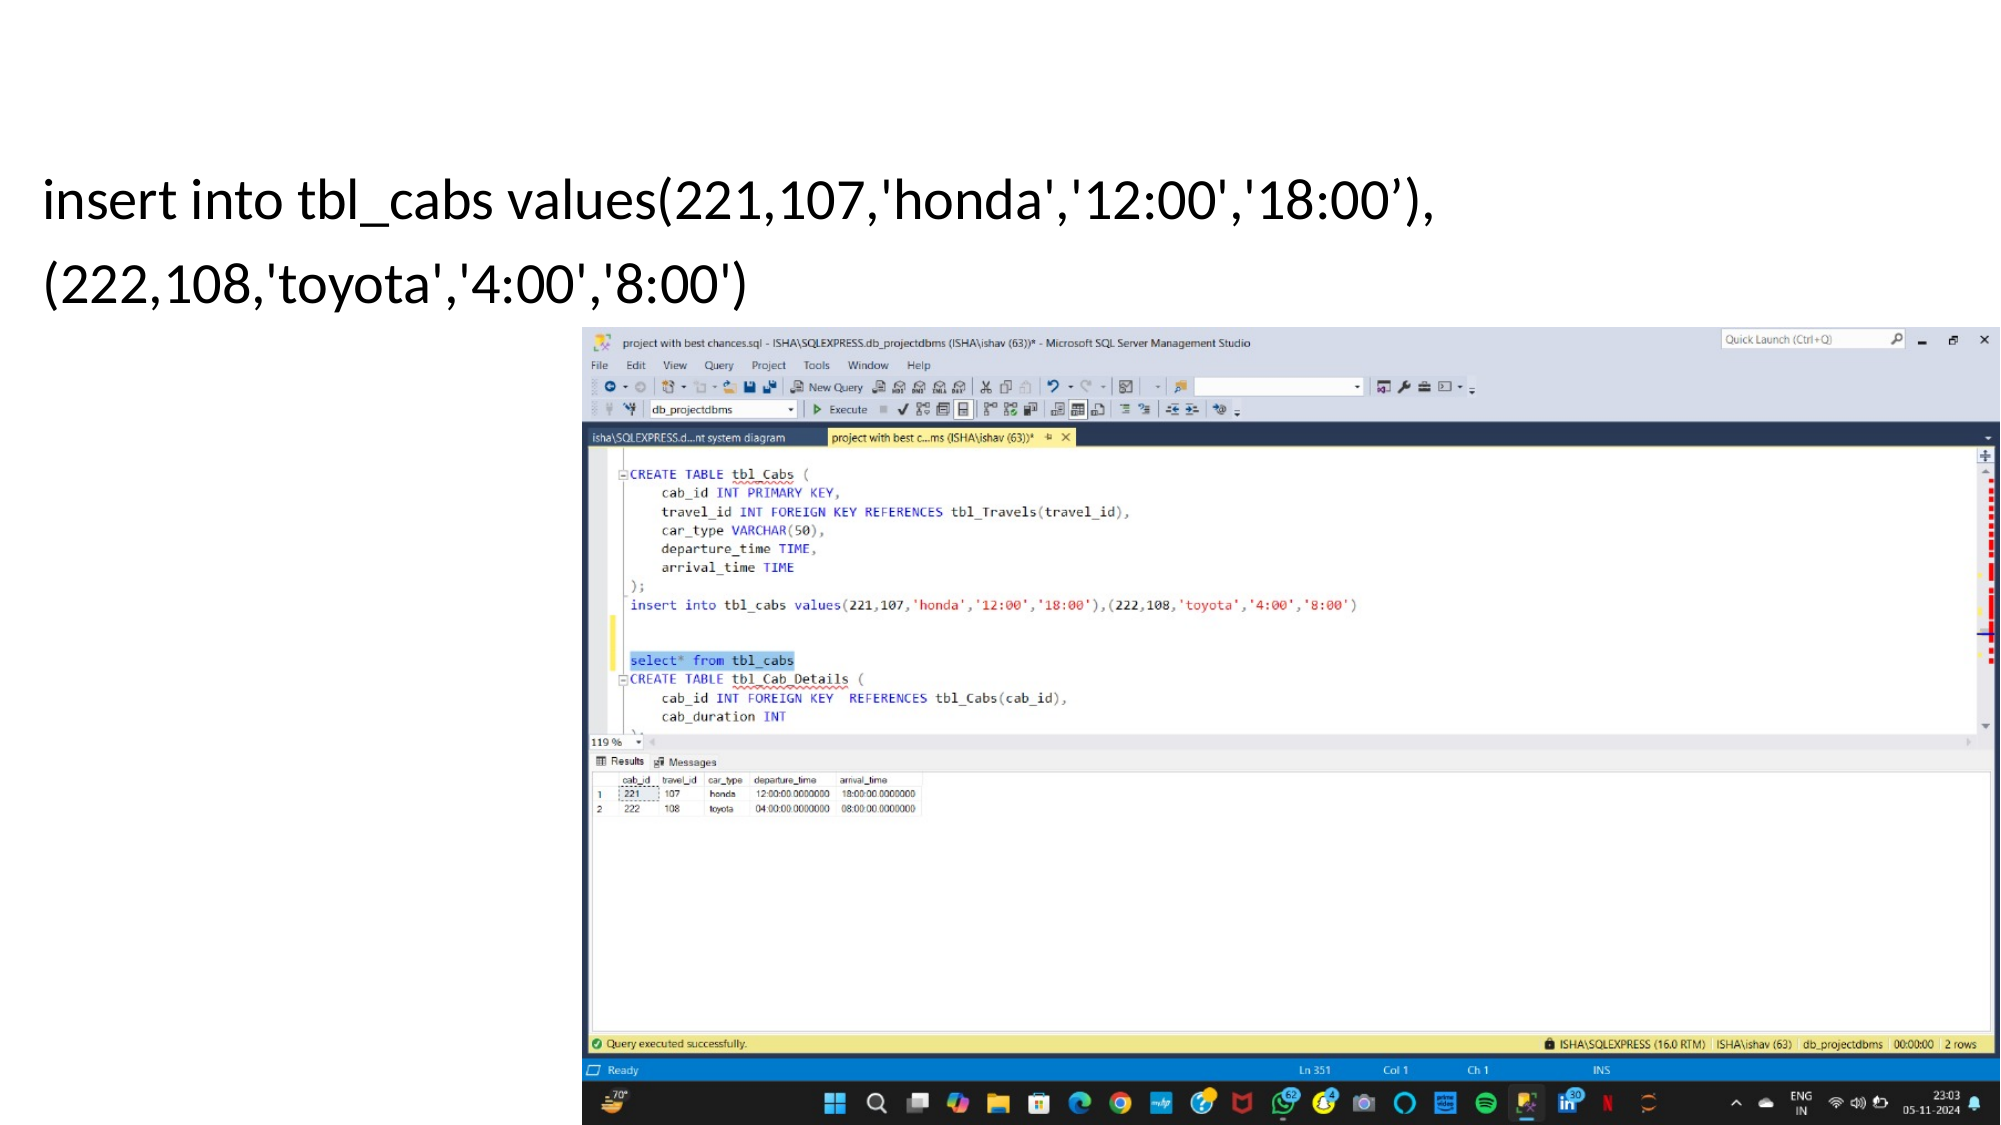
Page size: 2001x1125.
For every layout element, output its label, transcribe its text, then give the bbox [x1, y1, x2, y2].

list insert into tbl_cabs values(221,107,'honda','12:00','18:00’), (222,108,'toyota','4:00','8:00') [27, 161, 1863, 1014]
picture [582, 327, 2000, 1125]
